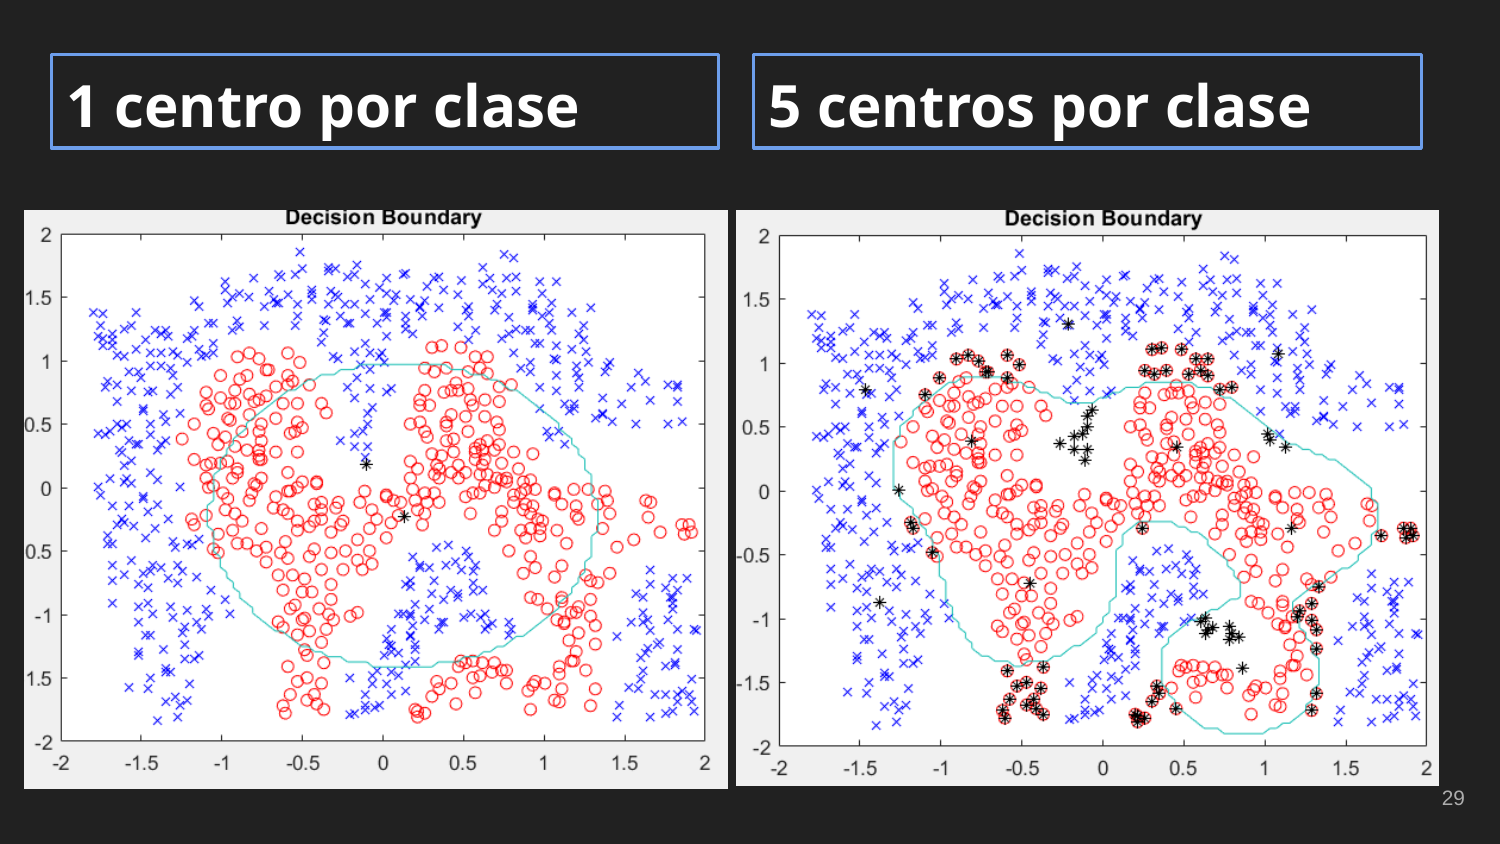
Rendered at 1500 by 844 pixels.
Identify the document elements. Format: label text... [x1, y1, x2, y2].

picture [736, 210, 1440, 786]
slide_number ‹#› [1389, 764, 1480, 830]
title 1 centro por clase [51, 54, 719, 148]
picture [24, 210, 728, 789]
title 5 centros por clase [753, 54, 1422, 148]
